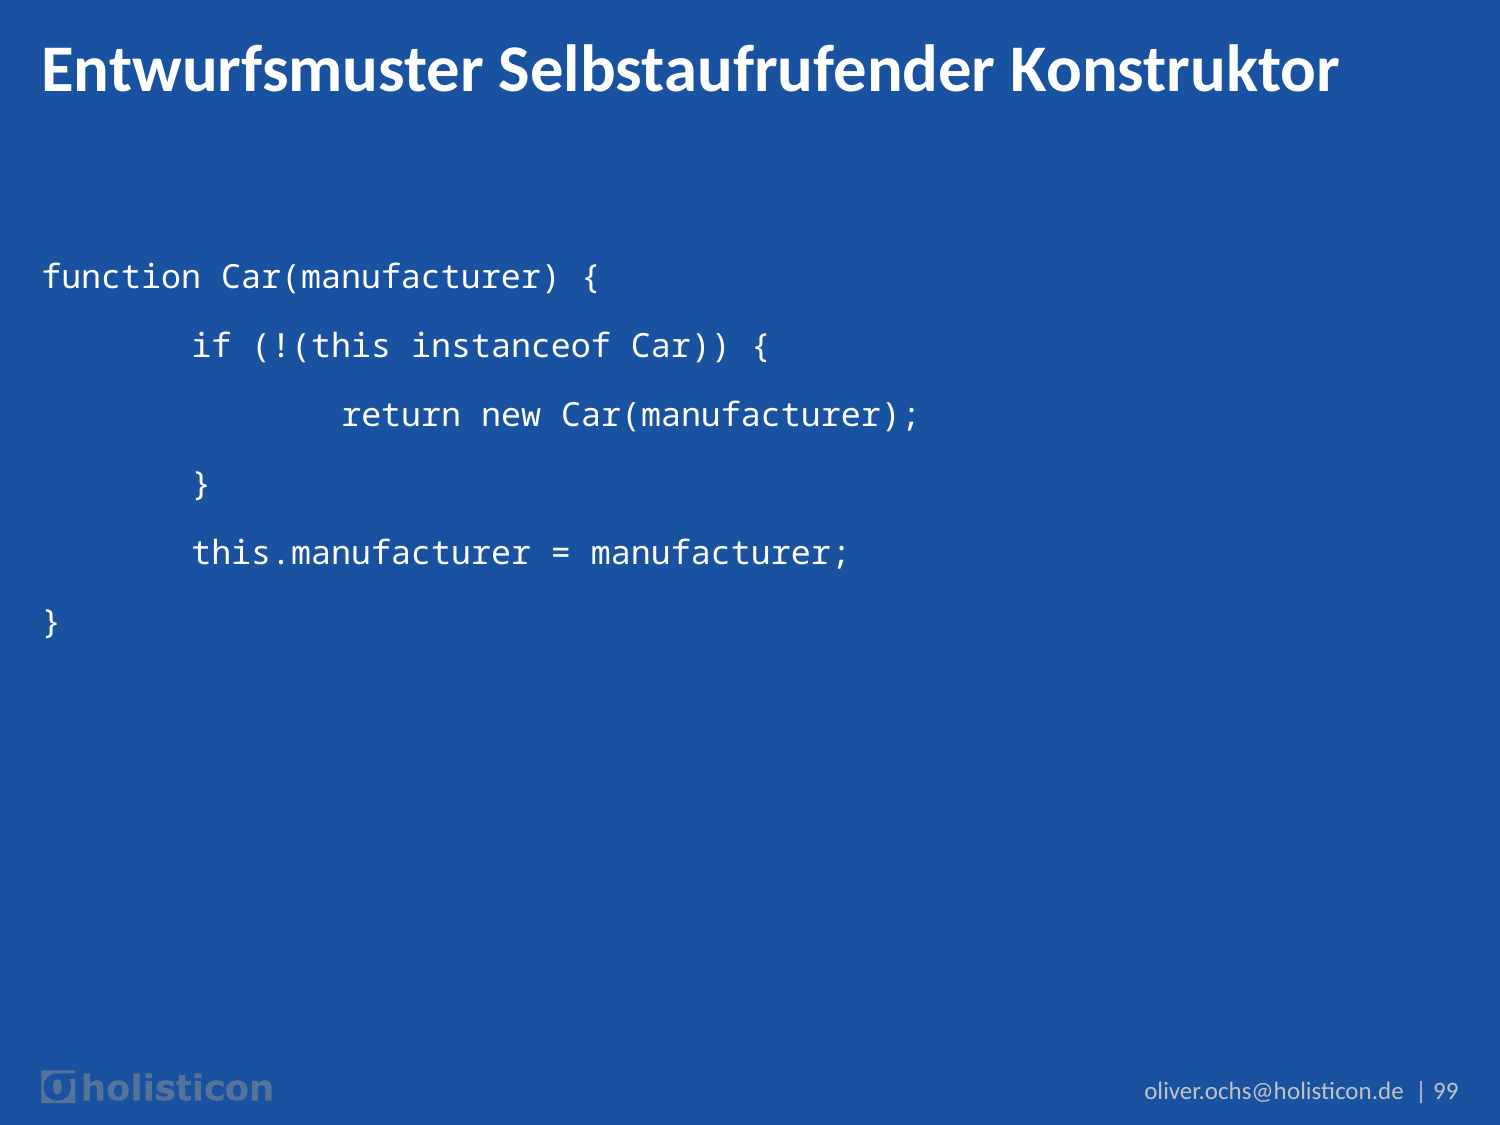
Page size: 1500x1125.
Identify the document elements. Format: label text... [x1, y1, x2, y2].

title Entwurfsmuster Selbstaufrufender Konstruktor [41, 24, 1436, 188]
list function Car(manufacturer) { if (!(this instanceof Car)) { return new Car(manufacturer); } this.manufacturer = manufacturer; } [41, 255, 1436, 973]
